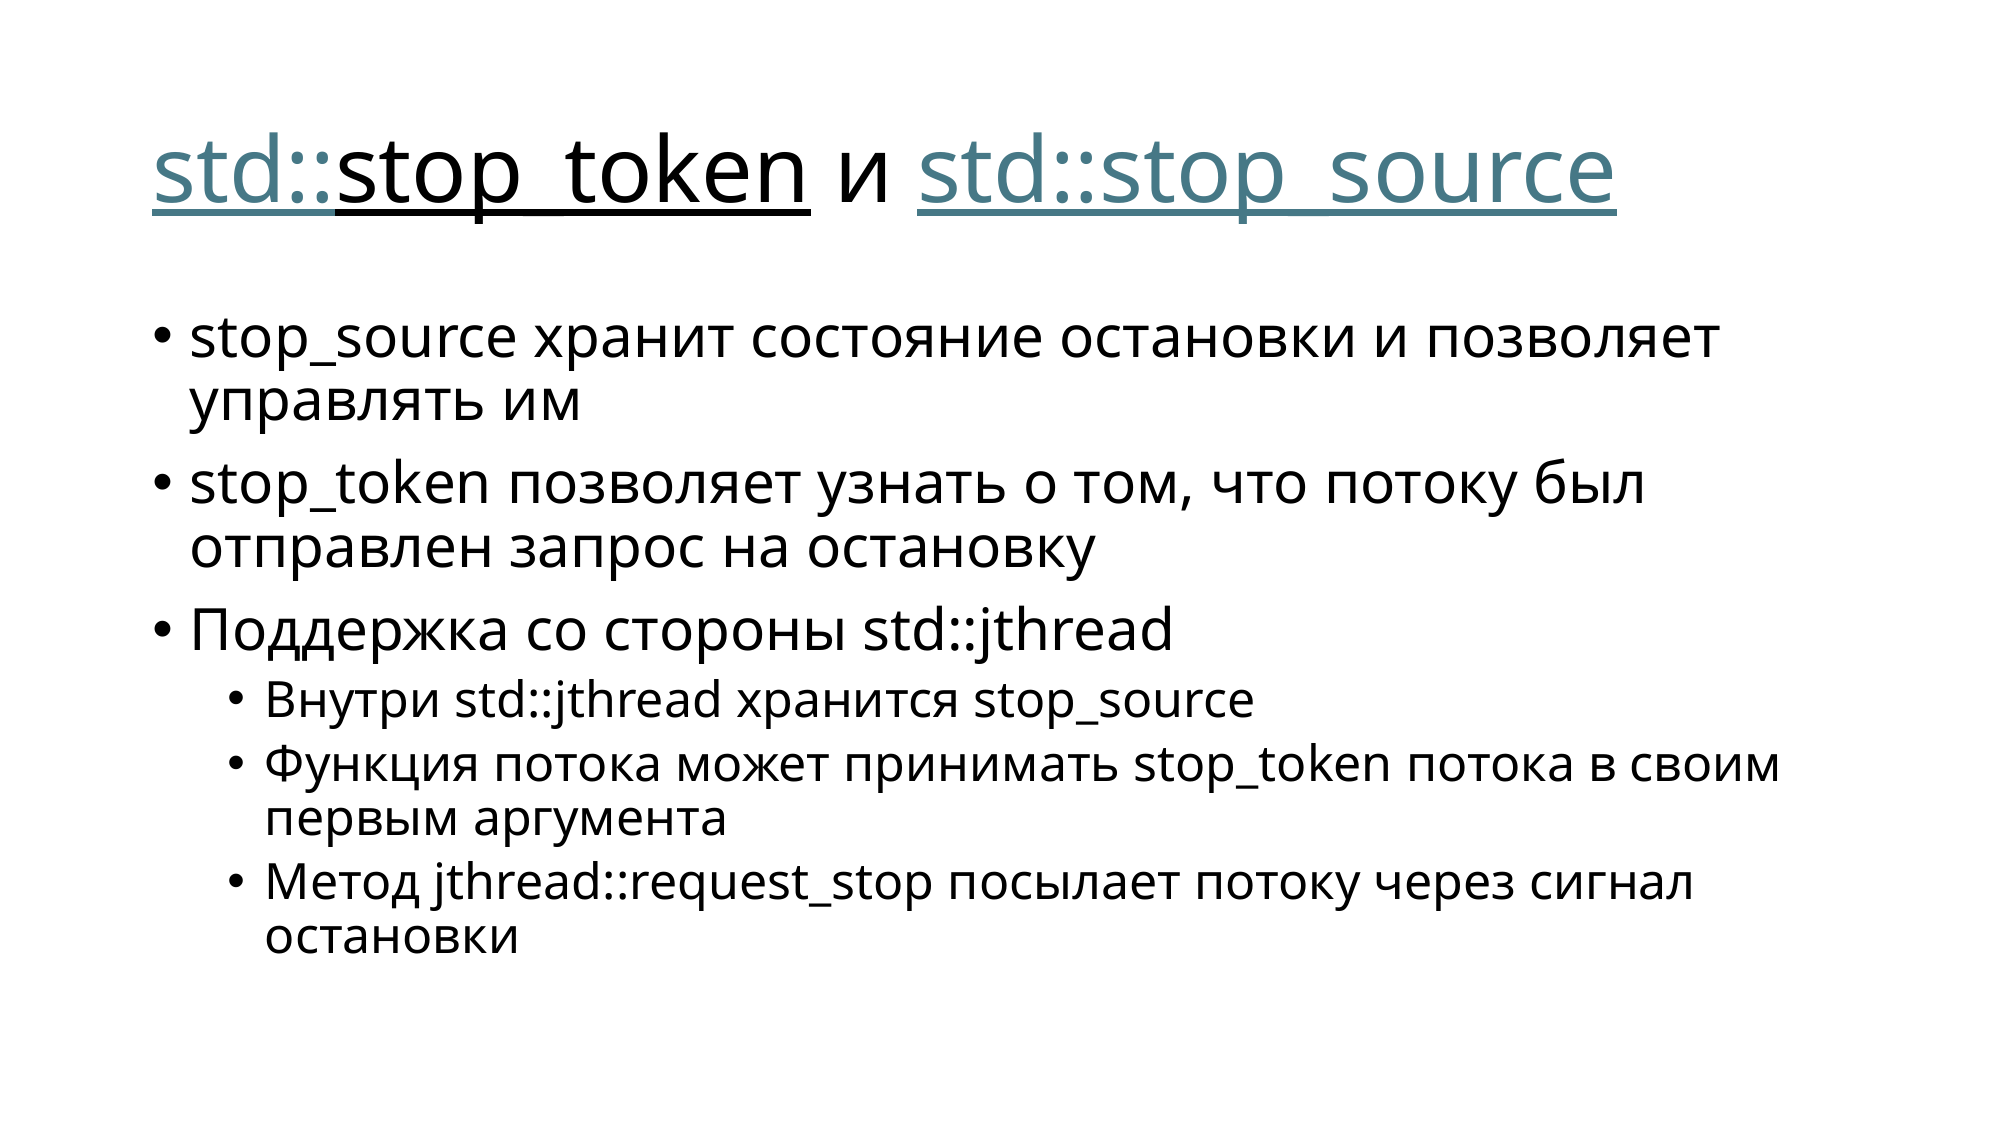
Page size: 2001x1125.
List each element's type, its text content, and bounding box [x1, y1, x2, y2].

list stop_source хранит состояние остановки и позволяет управлять им stop_token позволяет узнать о том, что потоку был отправлен запрос на остановку Поддержка со стороны std::jthread Внутри std::jthread хранится stop_source Функция потока может принимать stop_token потока в своим первым аргумента Метод jthread::request_stop посылает потоку через сигнал остановки [137, 299, 1863, 1014]
title std::stop_token и std::stop_source [137, 59, 1863, 278]
